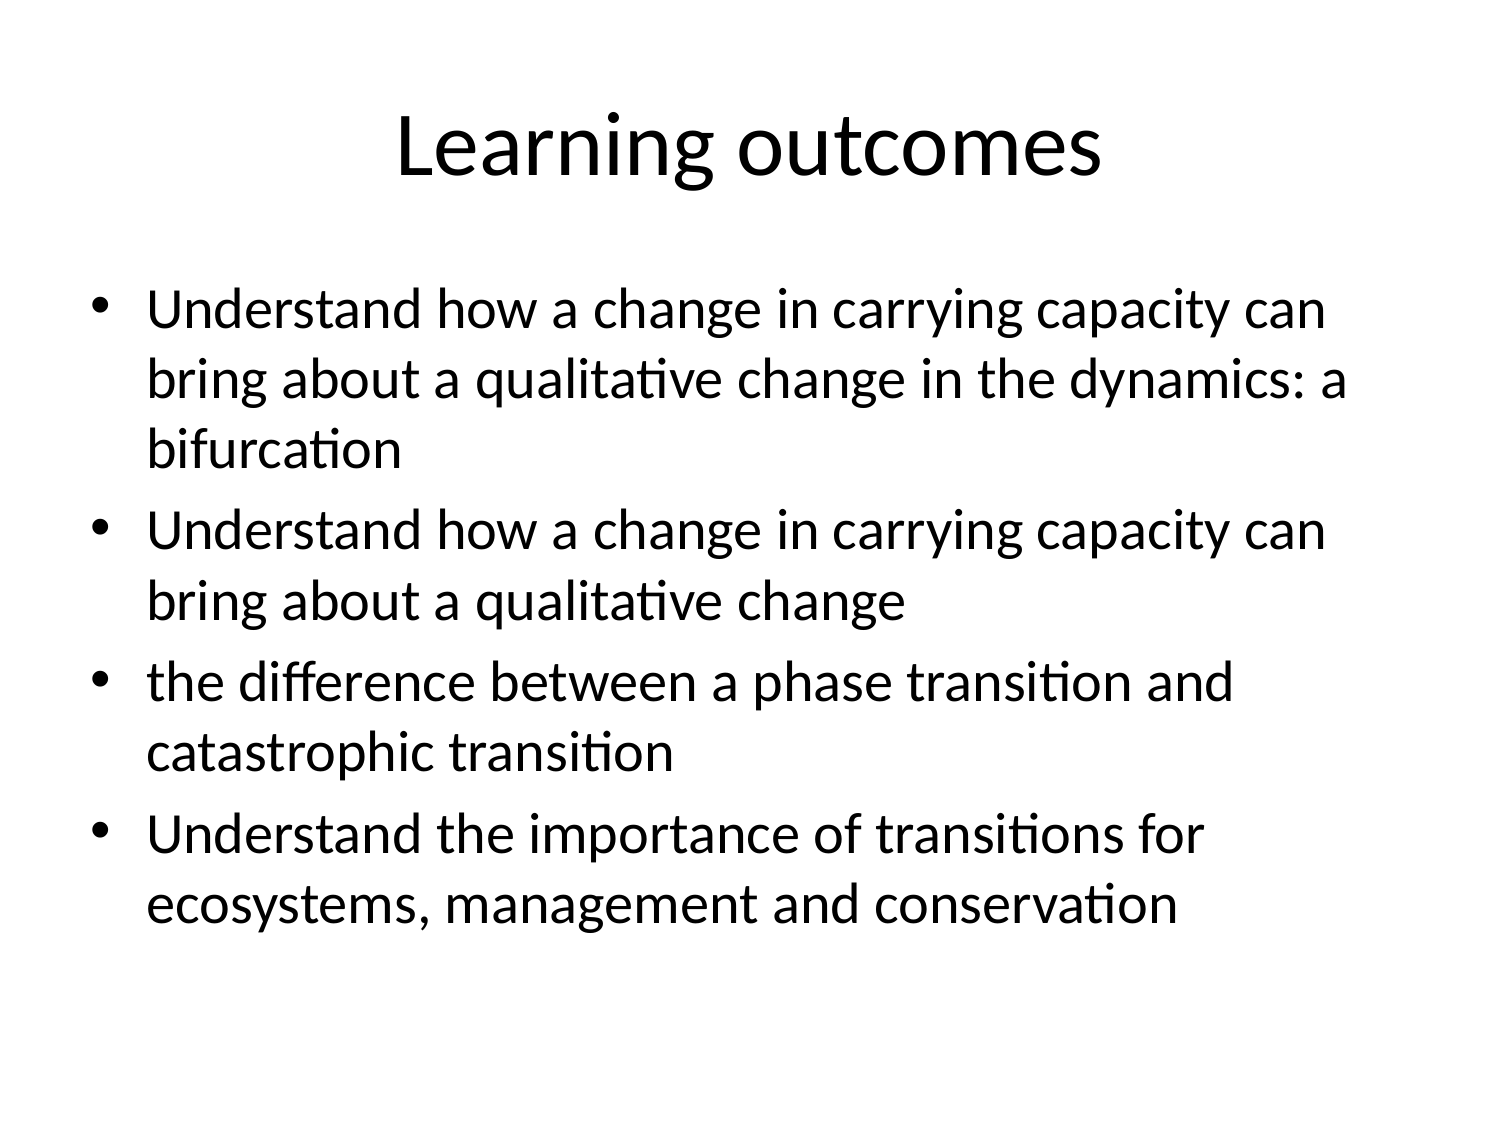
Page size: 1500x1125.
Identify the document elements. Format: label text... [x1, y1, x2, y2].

title Learning outcomes [75, 45, 1425, 233]
list Understand how a change in carrying capacity can bring about a qualitative change in the dynamics: a bifurcation Understand how a change in carrying capacity can bring about a qualitative change the difference between a phase transition and catastrophic transition Understand the importance of transitions for ecosystems, management and conservation [75, 262, 1425, 1005]
